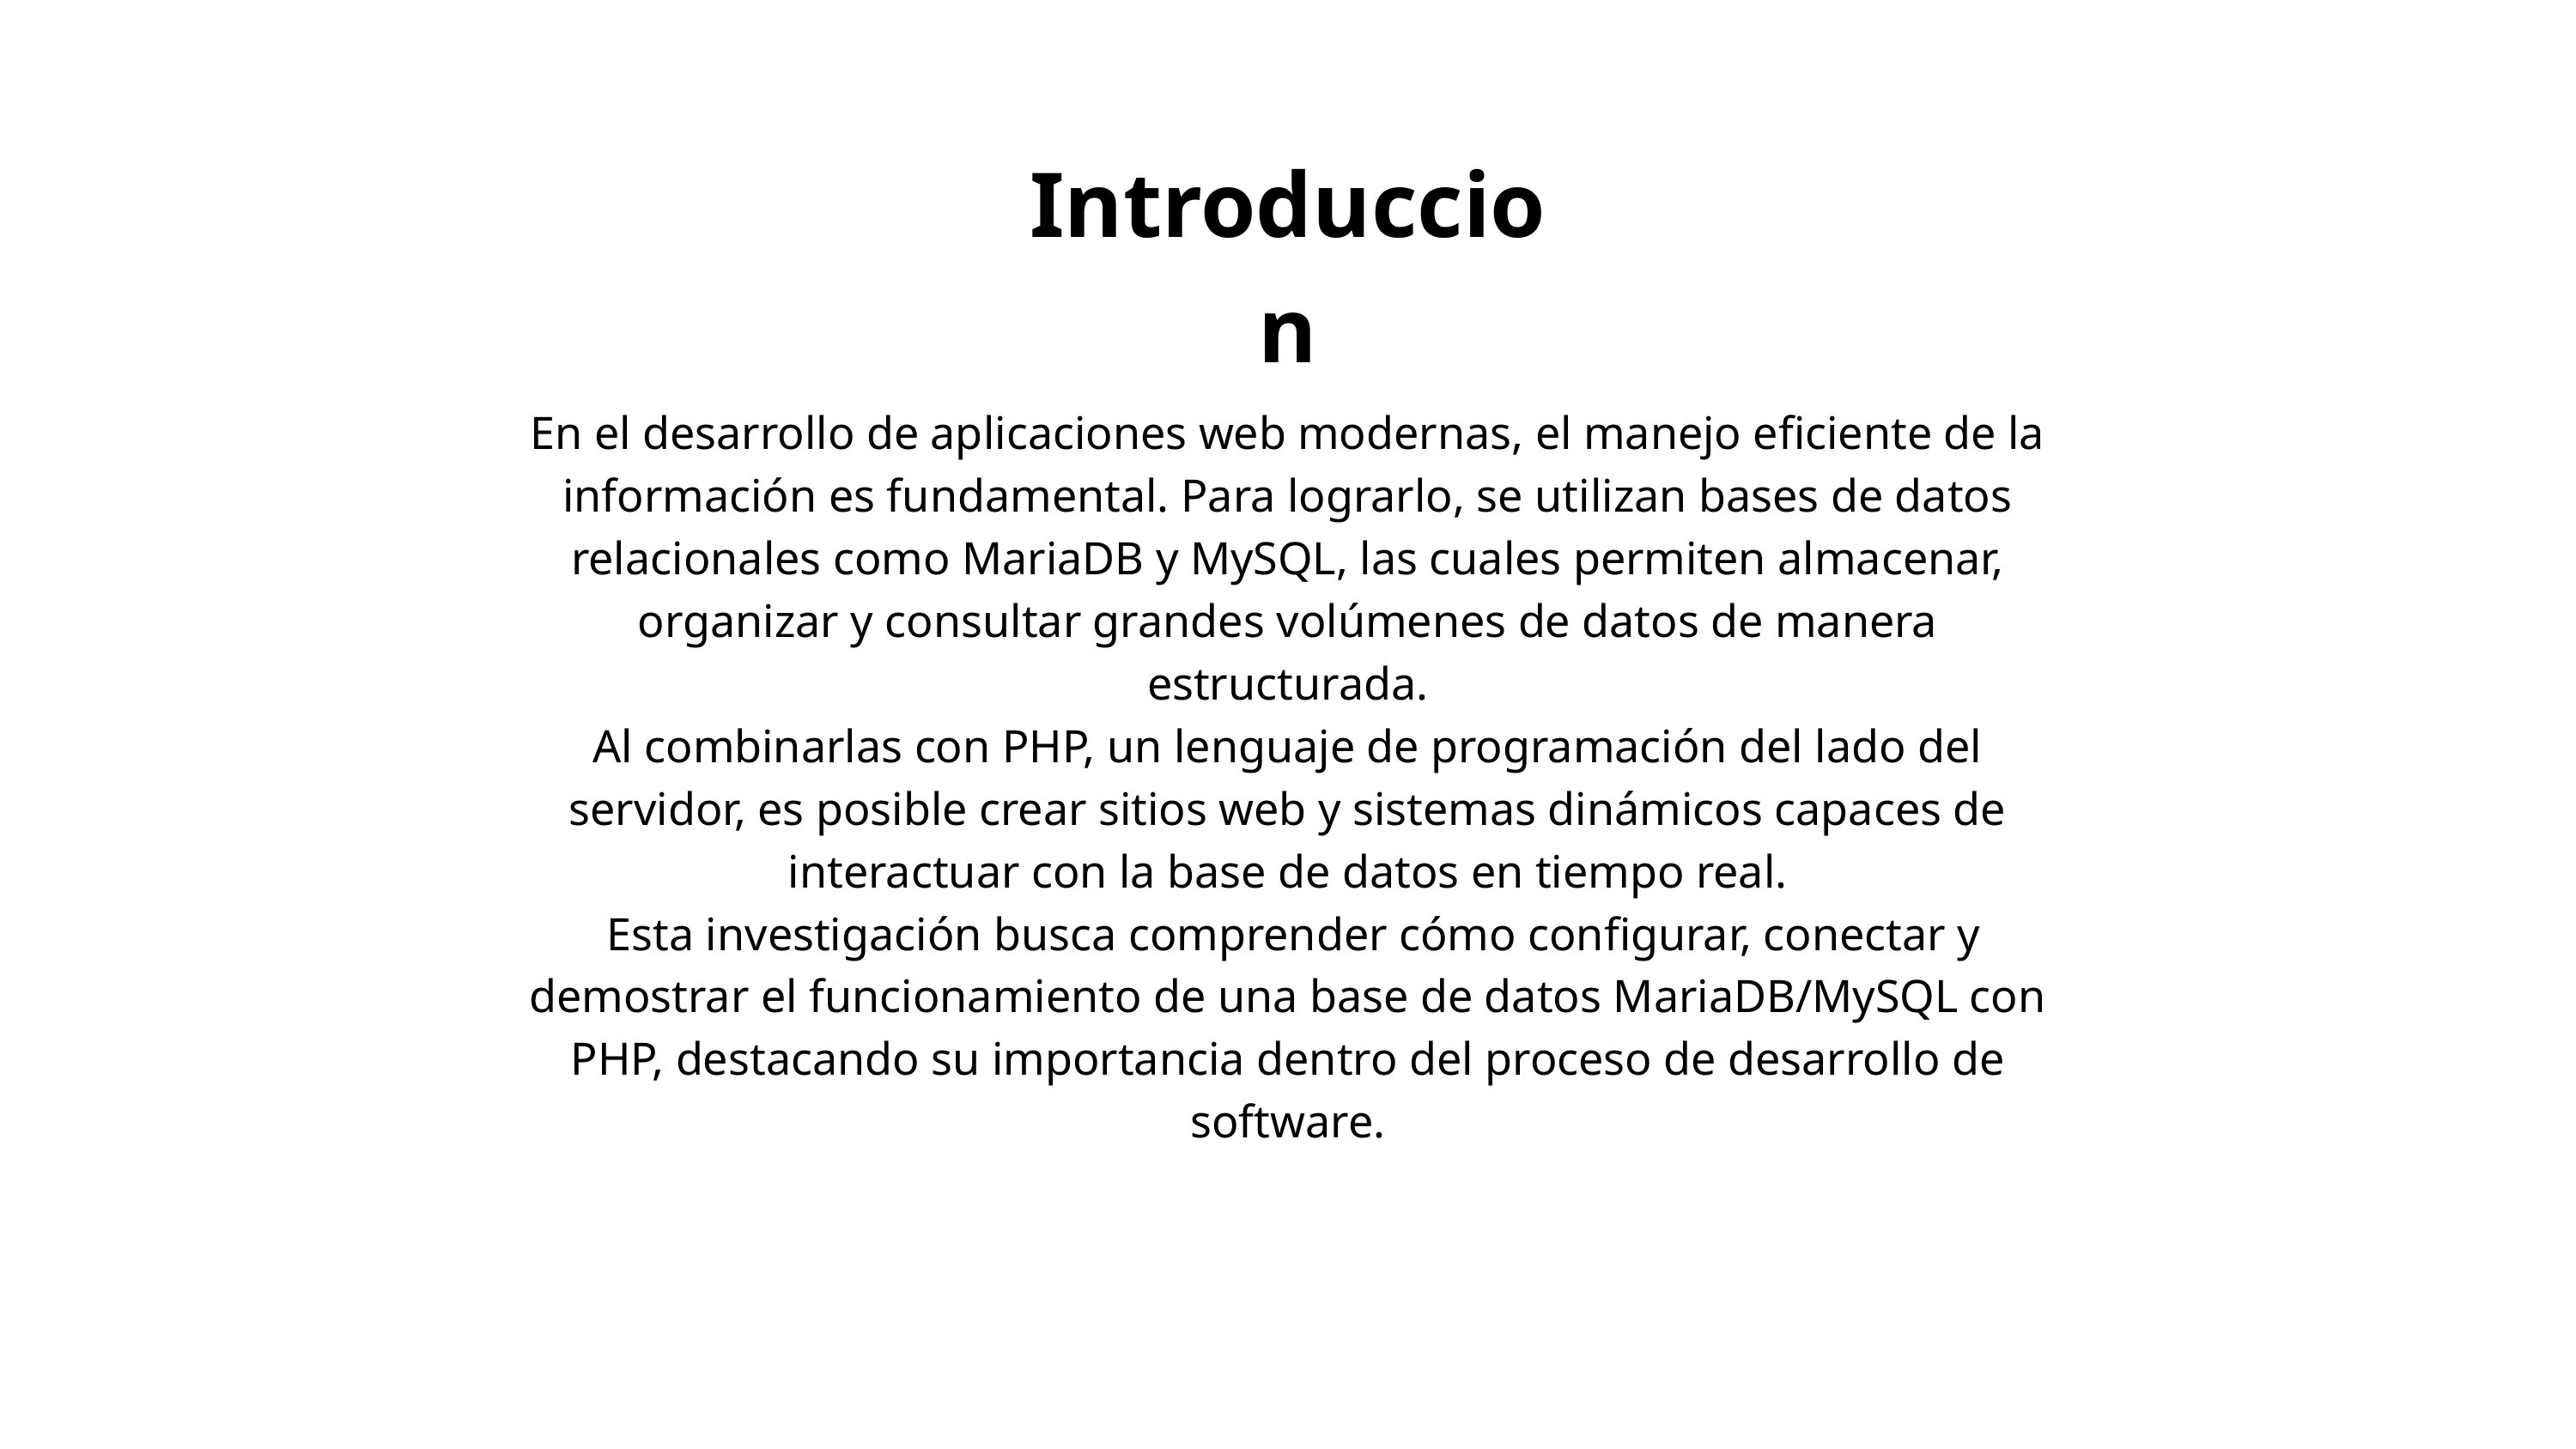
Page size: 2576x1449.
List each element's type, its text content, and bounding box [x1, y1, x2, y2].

text_box En el desarrollo de aplicaciones web modernas, el manejo eficiente de la información es fundamental. Para lograrlo, se utilizan bases de datos relacionales como MariaDB y MySQL, las cuales permiten almacenar, organizar y consultar grandes volúmenes de datos de manera estructurada. Al combinarlas con PHP, un lenguaje de programación del lado del servidor, es posible crear sitios web y sistemas dinámicos capaces de interactuar con la base de datos en tiempo real. Esta investigación busca comprender cómo configurar, conectar y demostrar el funcionamiento de una base de datos MariaDB/MySQL con PHP, destacando su importancia dentro del proceso de desarrollo de software. [512, 396, 2064, 1147]
text_box Introduccion [1001, 130, 1575, 381]
